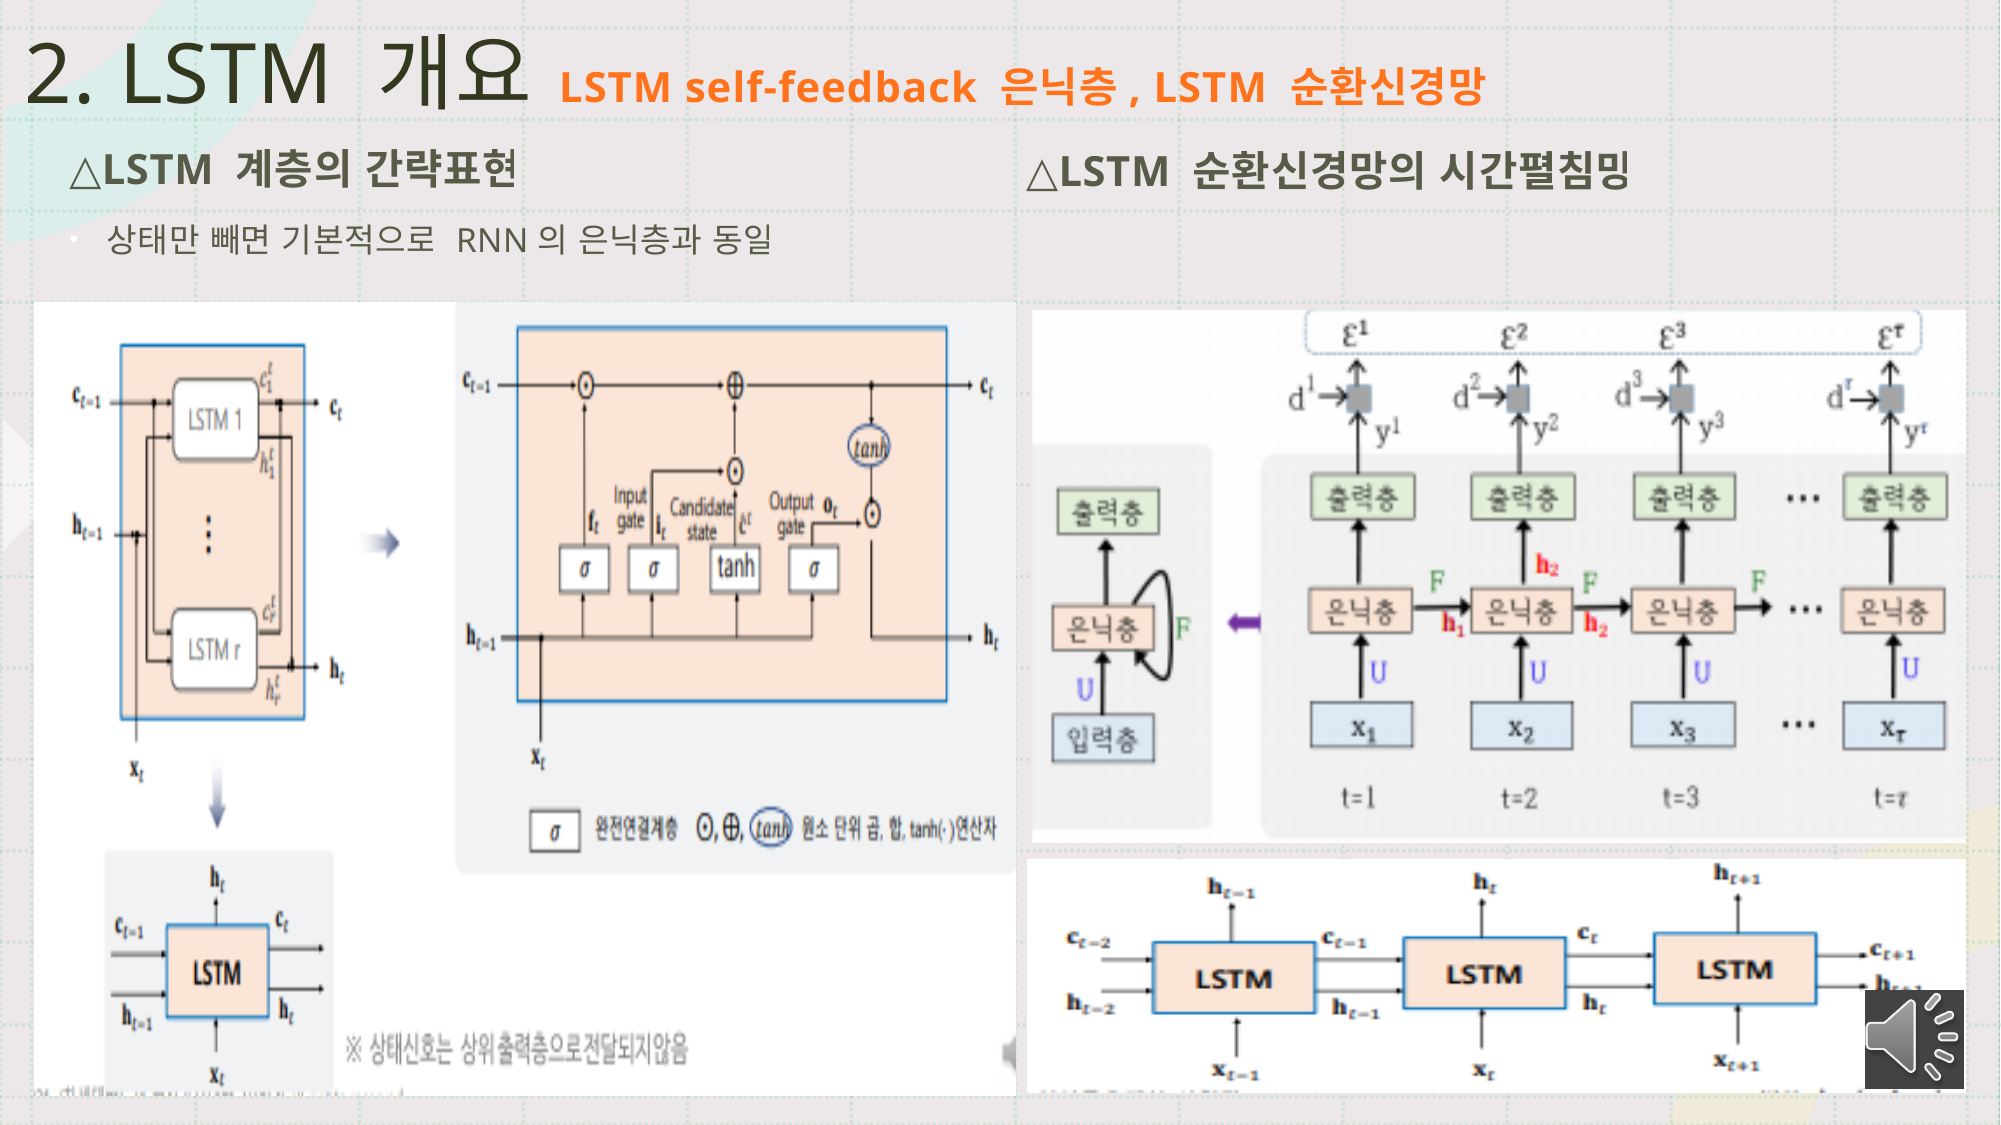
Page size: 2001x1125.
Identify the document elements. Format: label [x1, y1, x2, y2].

picture [34, 302, 1016, 1096]
picture [1032, 310, 1966, 843]
text_box [0, 0, 2000, 1125]
picture [1027, 859, 1966, 1093]
